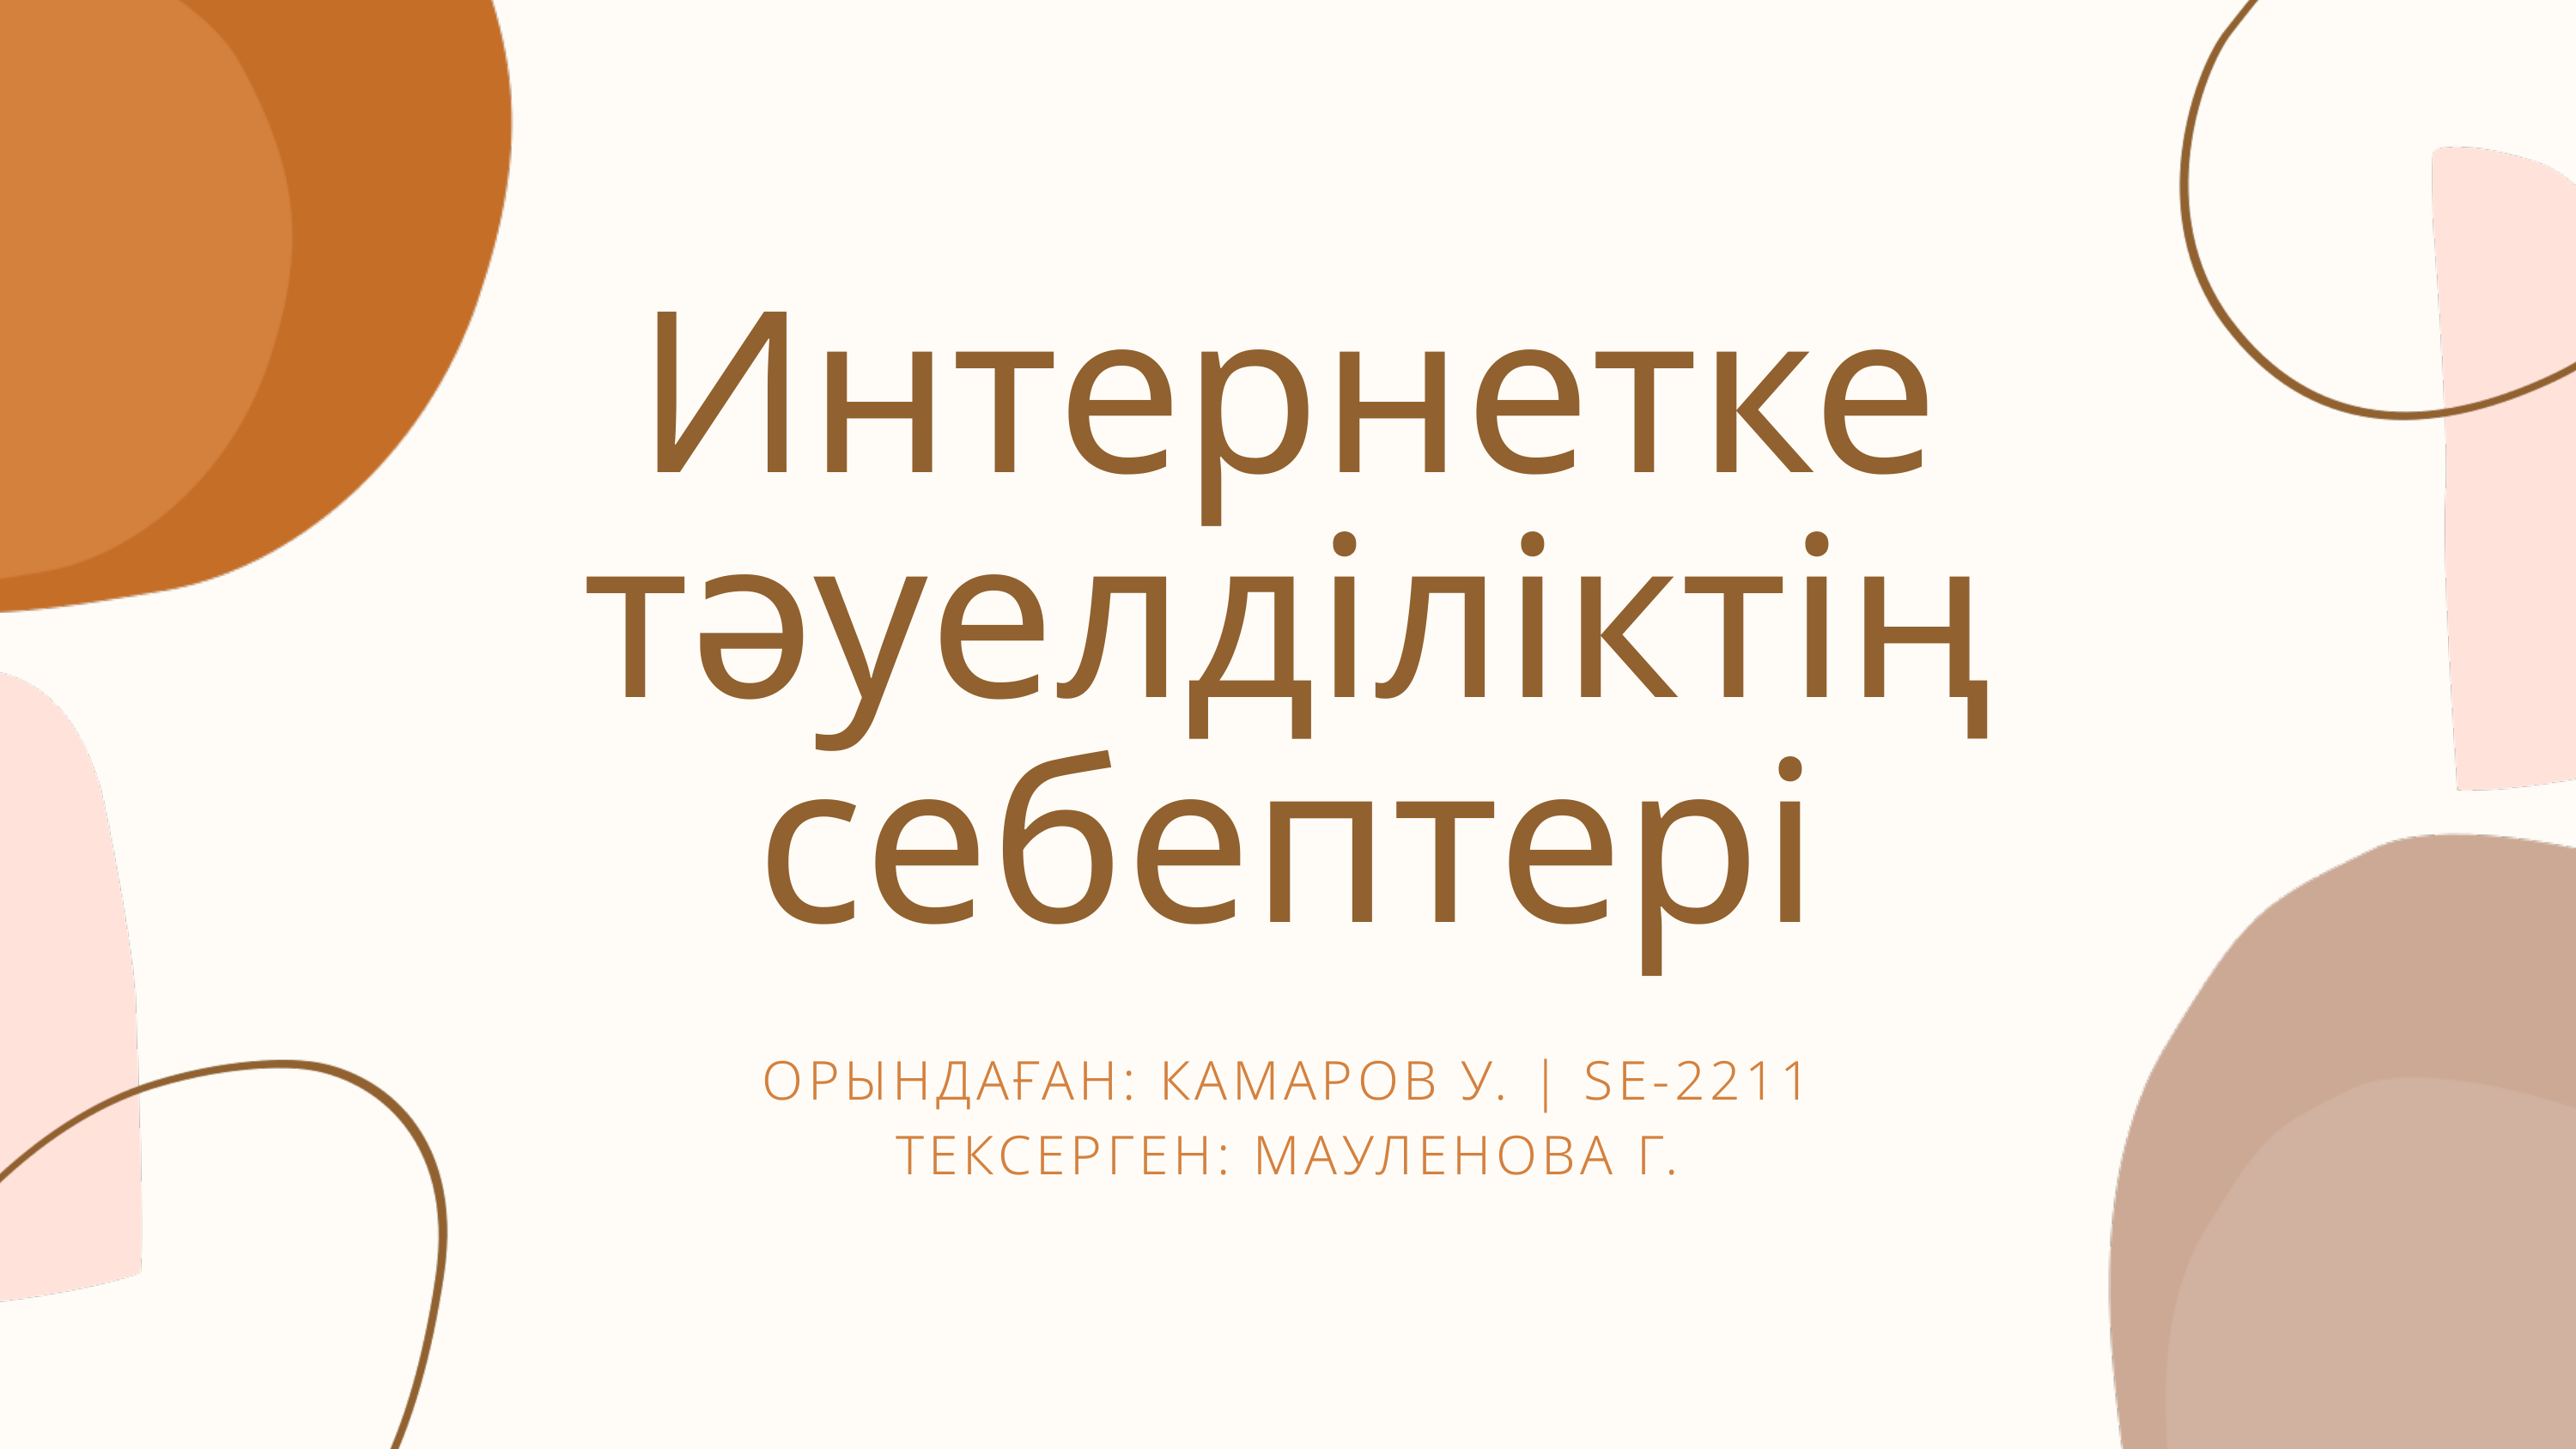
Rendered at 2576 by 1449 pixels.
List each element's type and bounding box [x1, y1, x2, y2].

text_box [0, 655, 145, 1054]
text_box [0, 0, 532, 656]
text_box [442, 267, 2134, 1181]
text_box [2431, 442, 2576, 793]
text_box [2141, 0, 2576, 442]
text_box [0, 1054, 467, 1449]
text_box [2083, 792, 2576, 1449]
